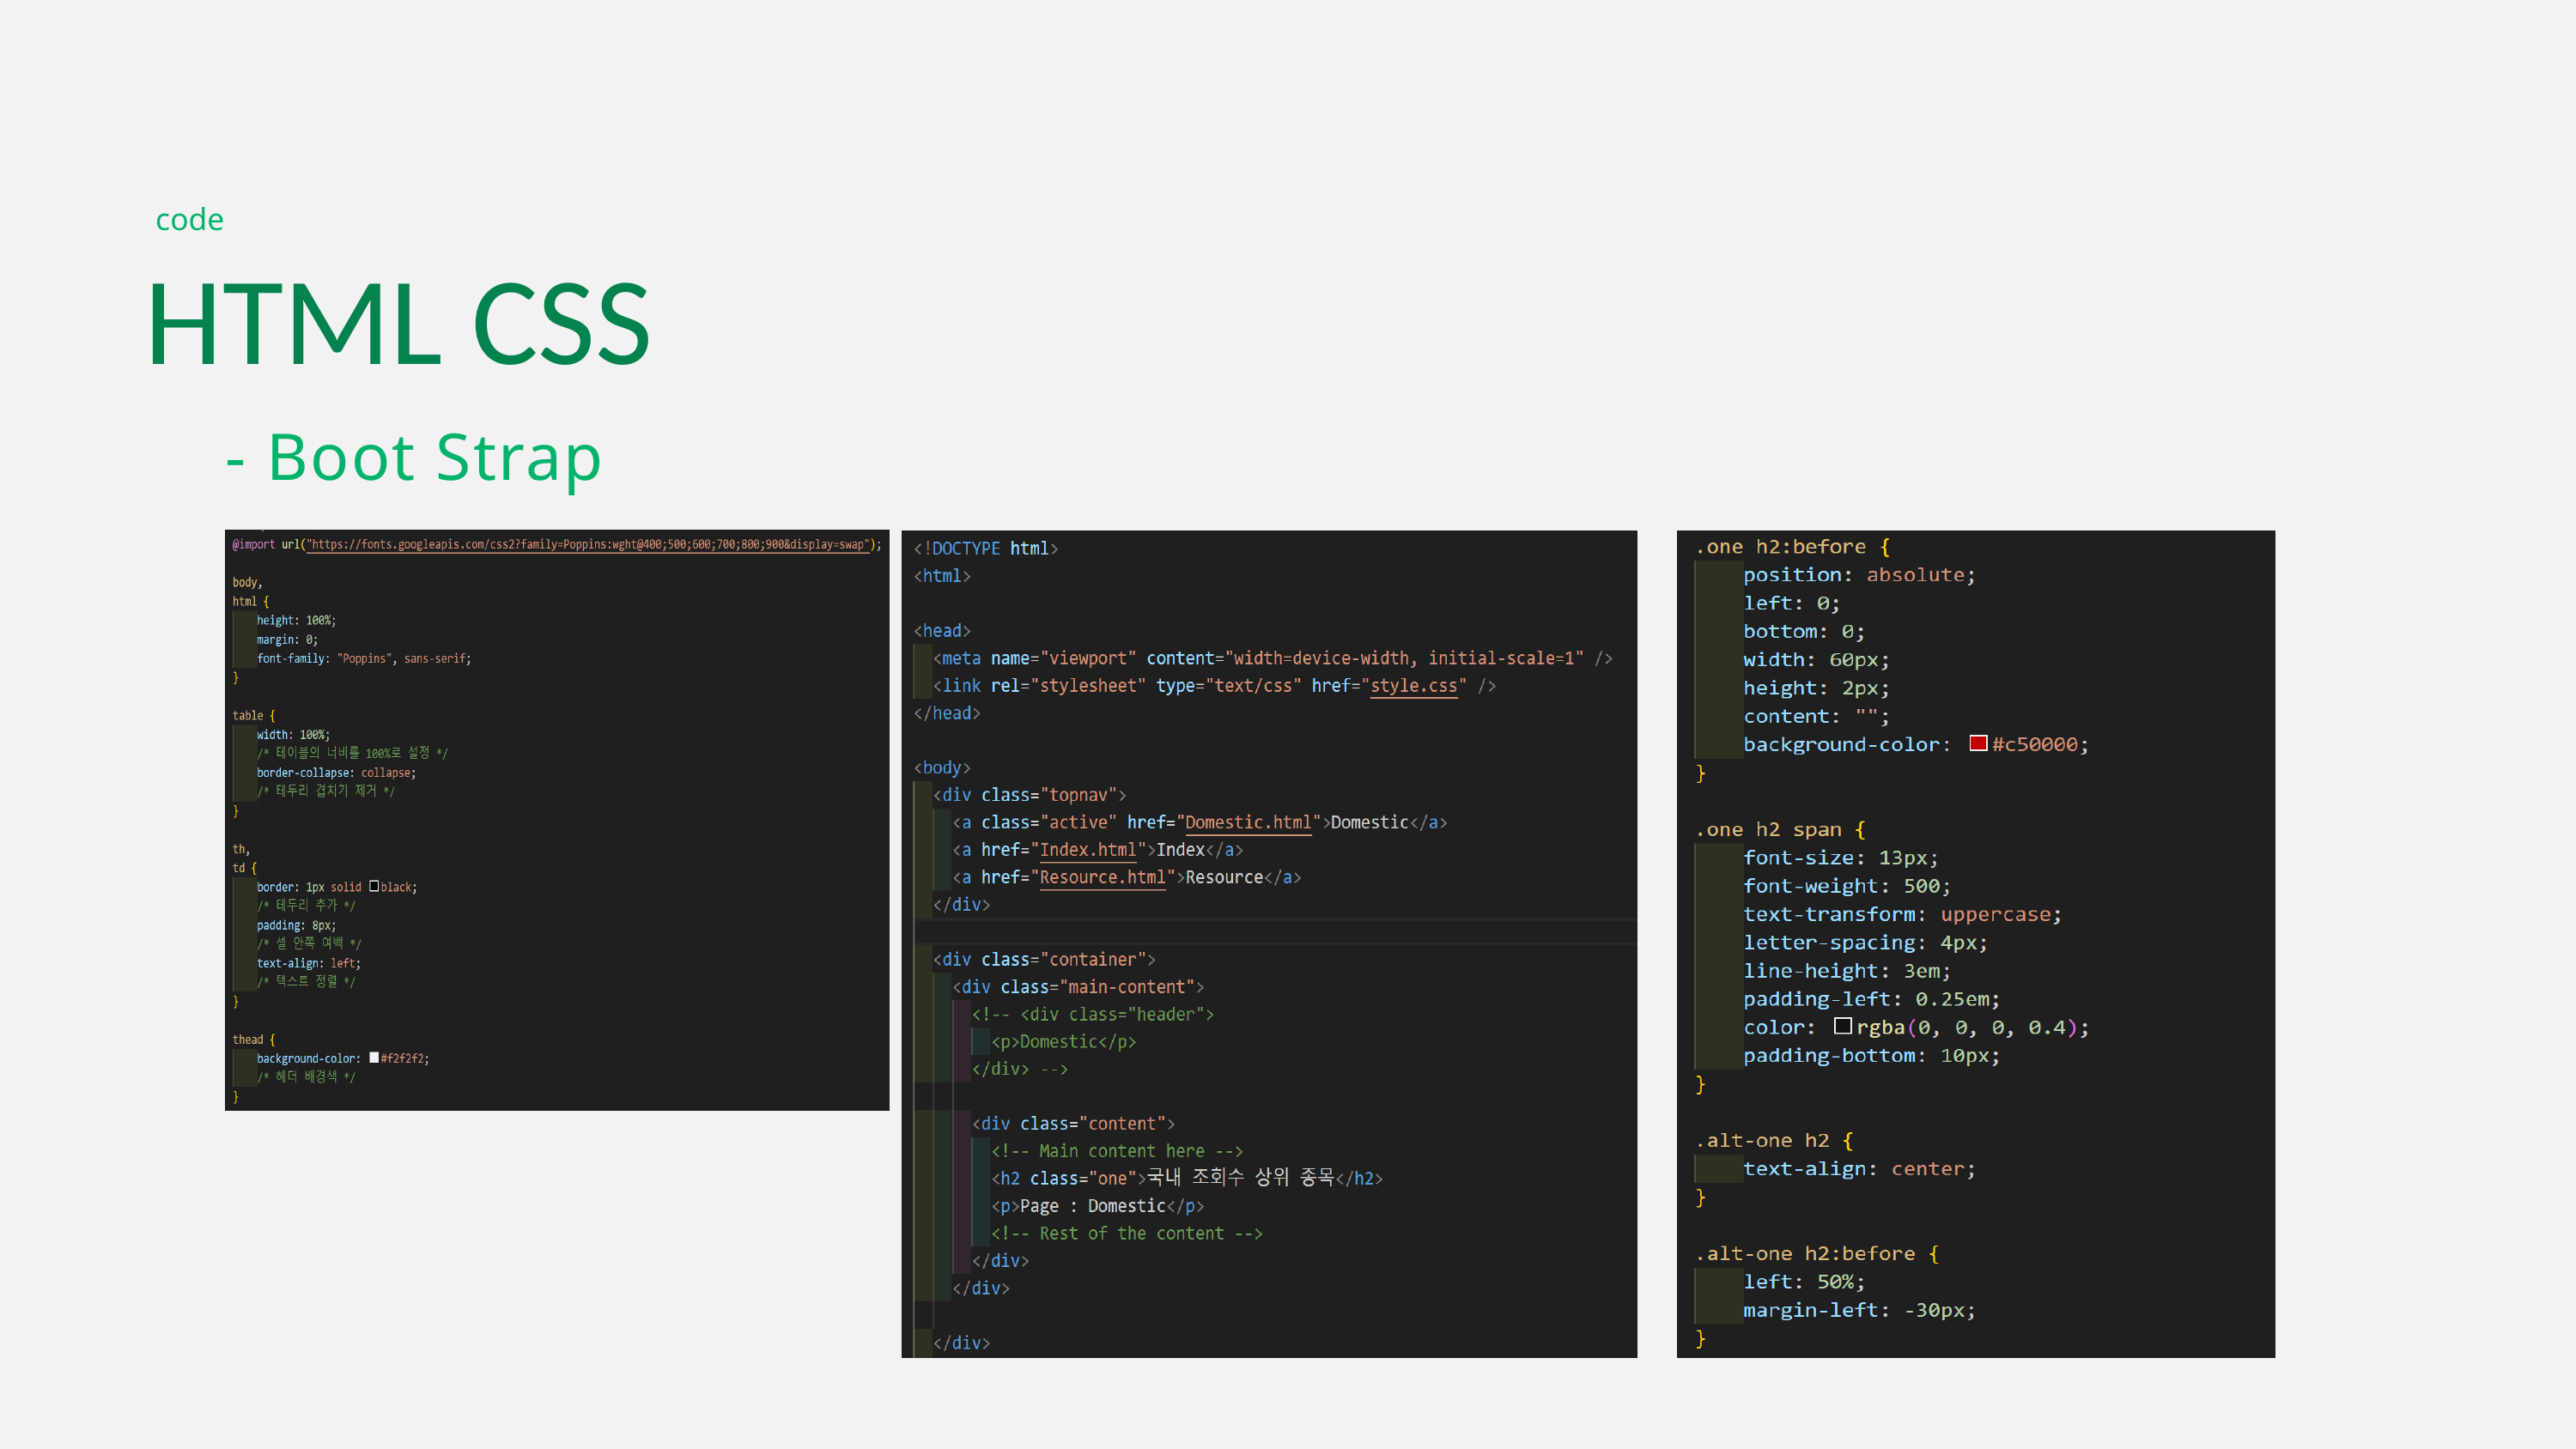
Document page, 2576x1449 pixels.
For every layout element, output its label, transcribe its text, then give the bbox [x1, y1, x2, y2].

text_box HTML CSS [144, 239, 961, 390]
picture [901, 530, 1638, 1358]
text_box - Boot Strap [225, 434, 700, 494]
picture [225, 530, 890, 1111]
picture [1676, 530, 2276, 1358]
text_box [148, 434, 623, 497]
text_box code [155, 193, 660, 237]
